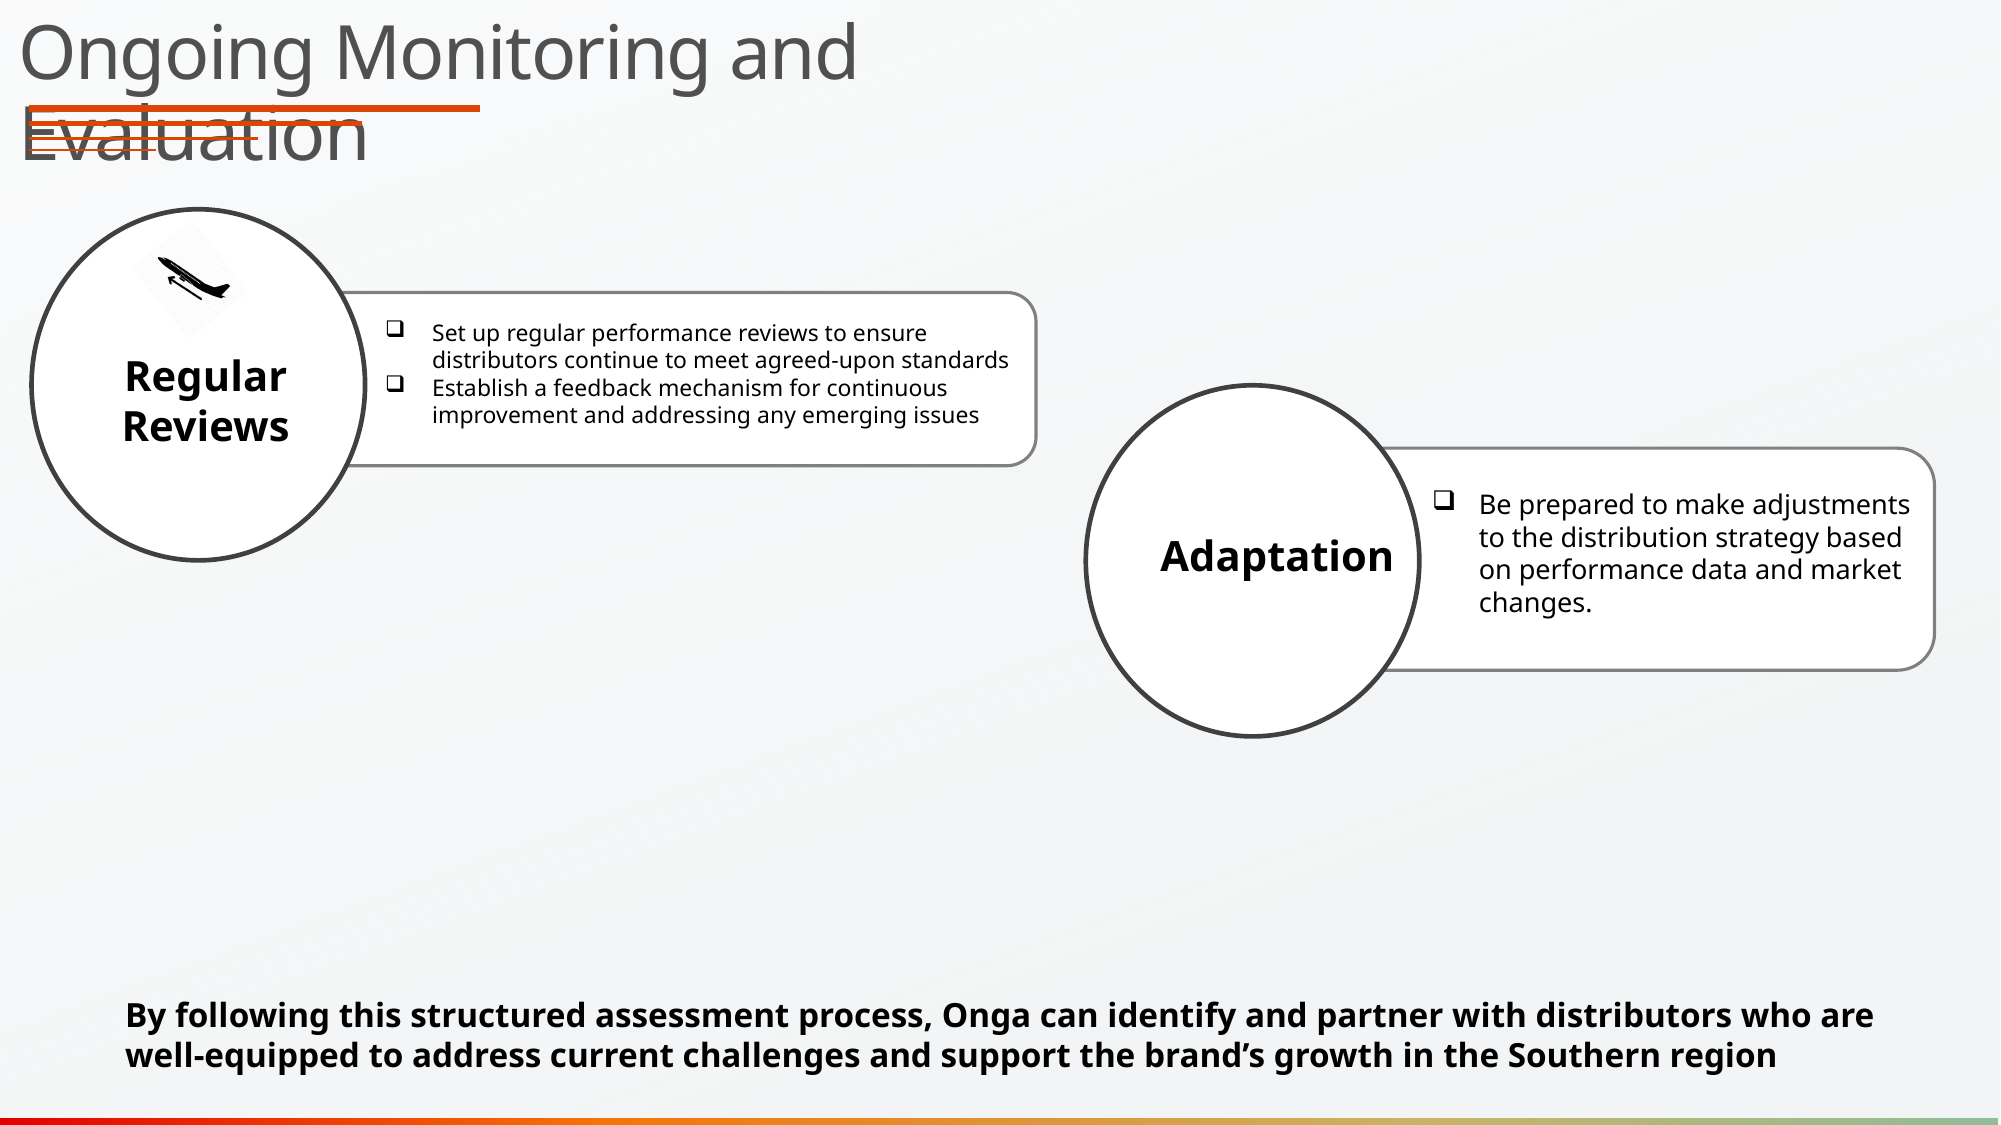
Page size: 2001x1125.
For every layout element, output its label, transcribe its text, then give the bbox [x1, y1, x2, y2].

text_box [28, 108, 481, 151]
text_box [1085, 385, 1935, 737]
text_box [31, 209, 1055, 561]
picture [0, 1118, 1998, 1125]
text_box By following this structured assessment process, Onga can identify and partner with distributors who are well-equipped to address current challenges and support the brand’s growth in the Southern region [110, 986, 1962, 1082]
text_box Ongoing Monitoring and Evaluation [0, 3, 1135, 117]
text_box [0, 0, 2000, 1125]
